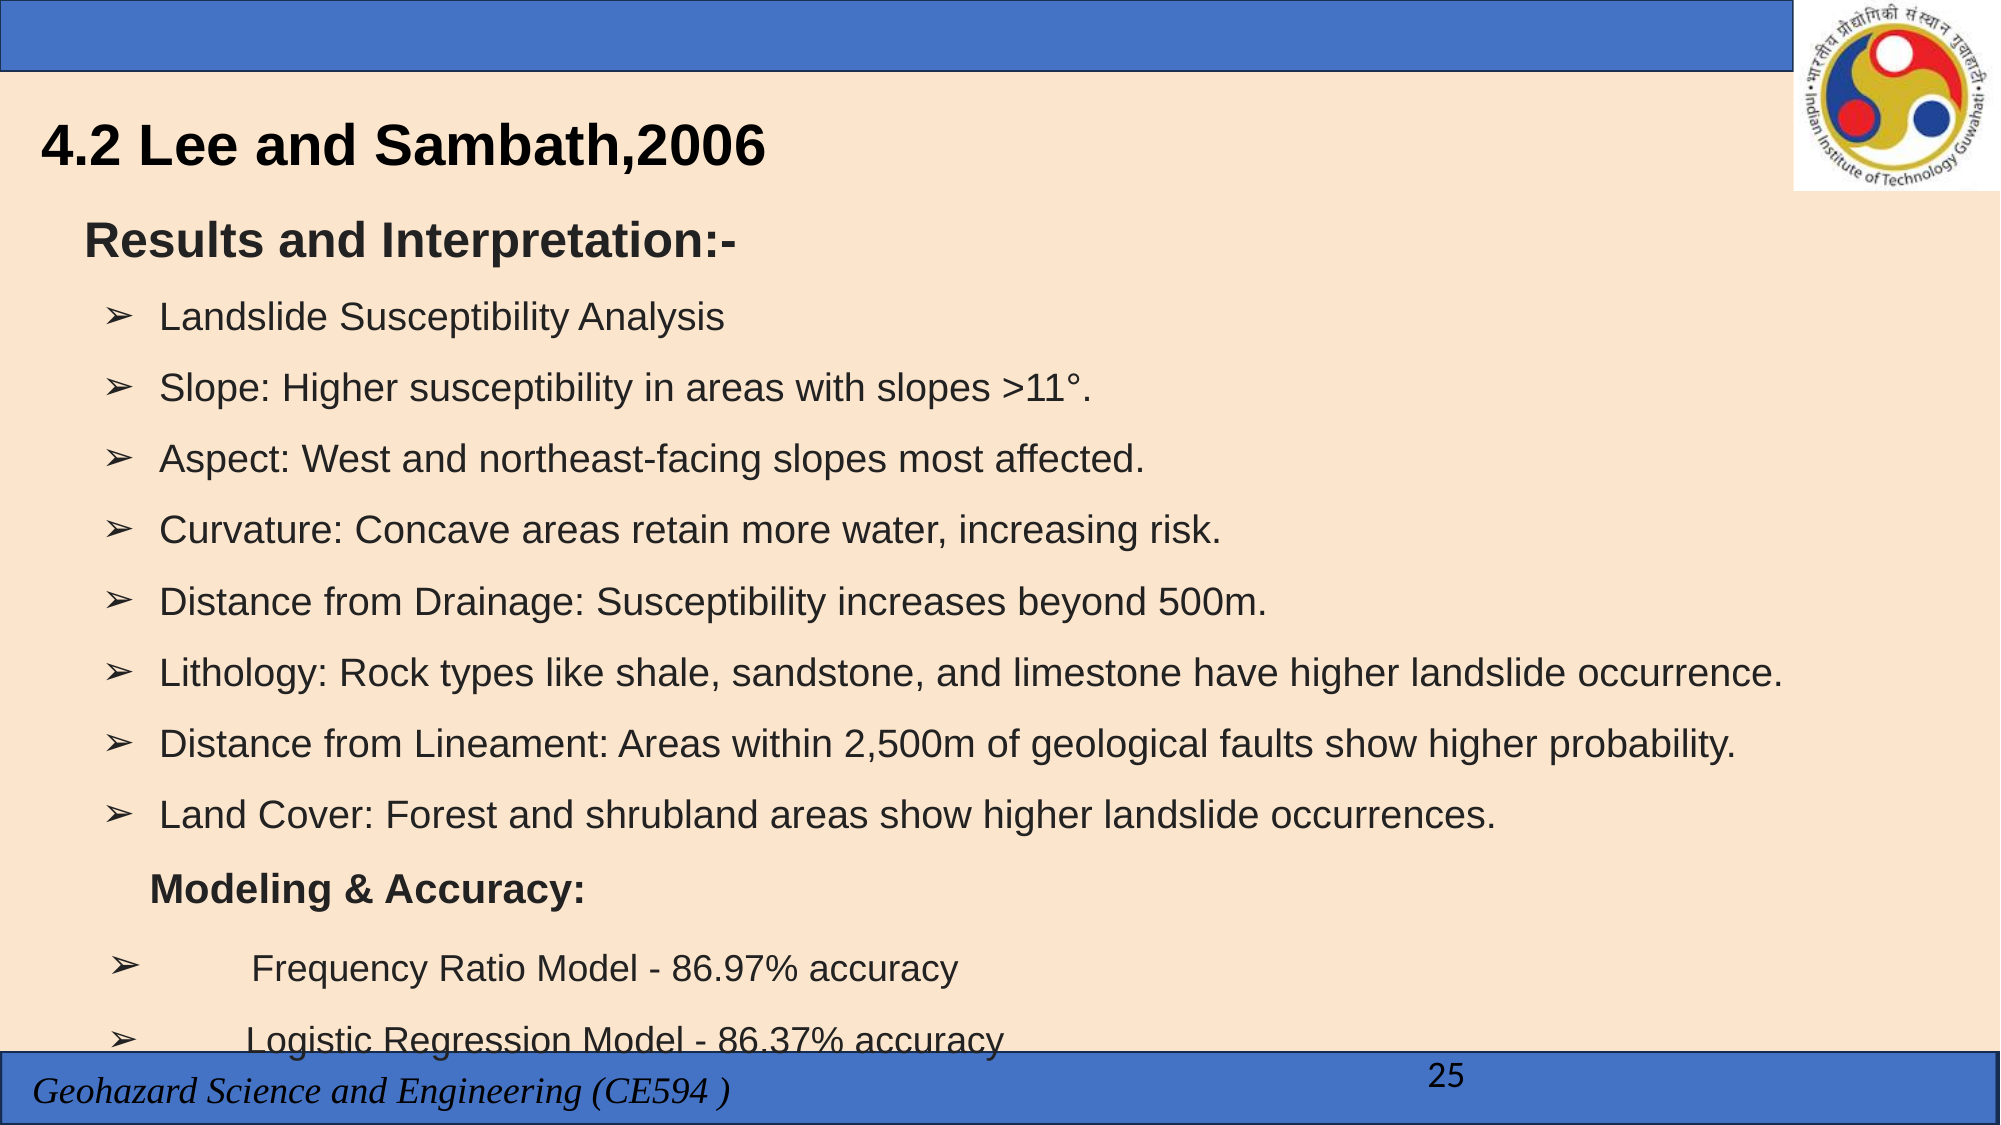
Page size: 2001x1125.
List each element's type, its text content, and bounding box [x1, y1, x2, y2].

picture [1793, 0, 2000, 191]
text_box Results and Interpretation:- Landslide Susceptibility Analysis Slope: Higher susceptibility in areas with slopes >11°. Aspect: West and northeast-facing slopes most affected. Curvature: Concave areas retain more water, increasing risk. Distance from Drainage: Susceptibility increases beyond 500m. Lithology: Rock types like shale, sandstone, and limestone have higher landslide occurrence. Distance from Lineament: Areas within 2,500m of geological faults show higher probability. Land Cover: Forest and shrubland areas show higher landslide occurrences. Modeling & Accuracy: Frequency Ratio Model - 86.97% accuracy Logistic Regression Model - 86.37% accuracy [69, 183, 1971, 1077]
text_box 4.2 Lee and Sambath,2006 [26, 81, 991, 193]
picture [0, 1051, 2000, 1125]
slide_number 25 [1412, 1077, 1863, 1103]
